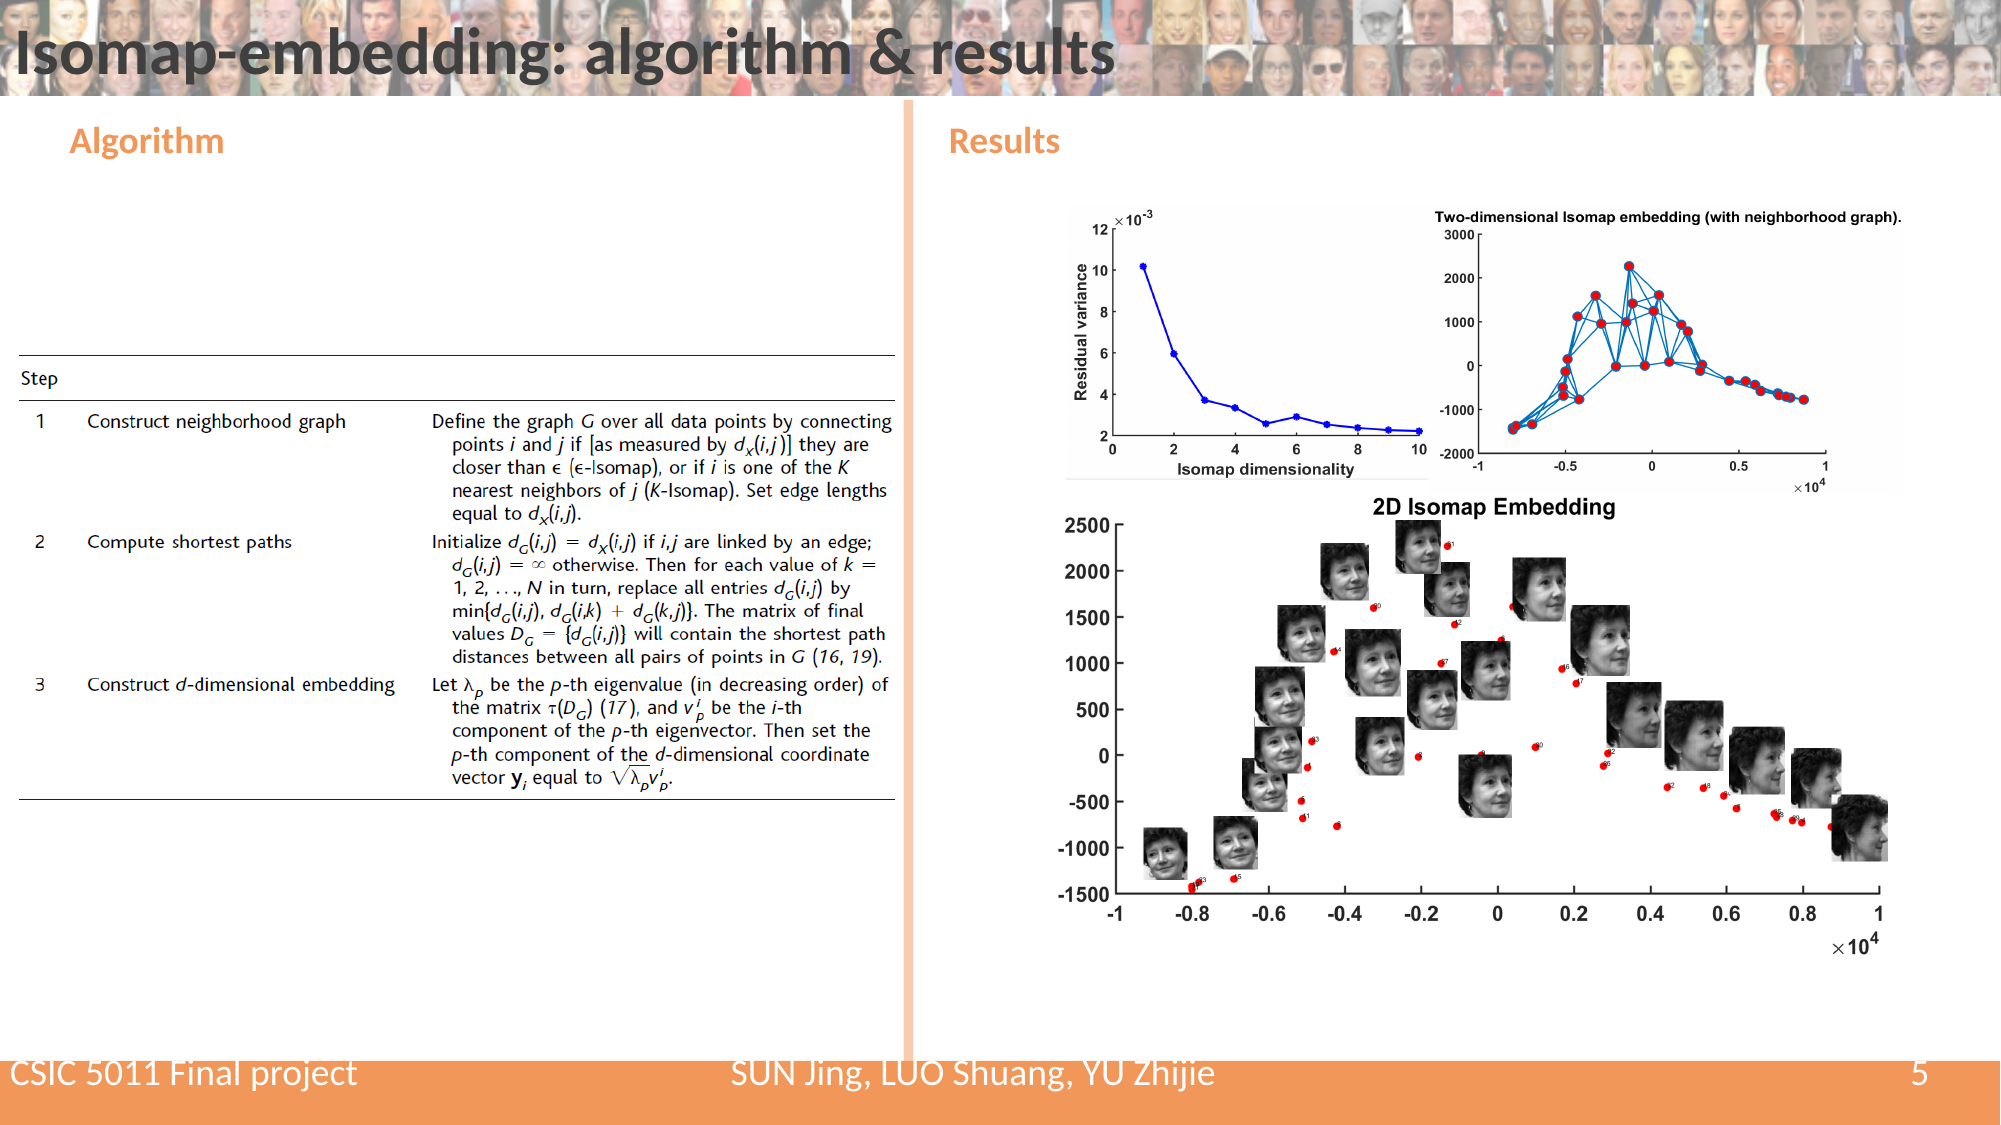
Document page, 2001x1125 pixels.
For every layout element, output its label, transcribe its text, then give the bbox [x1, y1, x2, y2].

text_box CSIC 5011 Final project SUN Jing, LUO Shuang, YU Zhijie 5 [0, 1060, 2000, 1125]
text_box Results [934, 108, 1393, 169]
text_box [1053, 205, 1905, 956]
picture [0, 0, 2001, 96]
picture [0, 344, 902, 813]
text_box Algorithm [54, 108, 513, 169]
